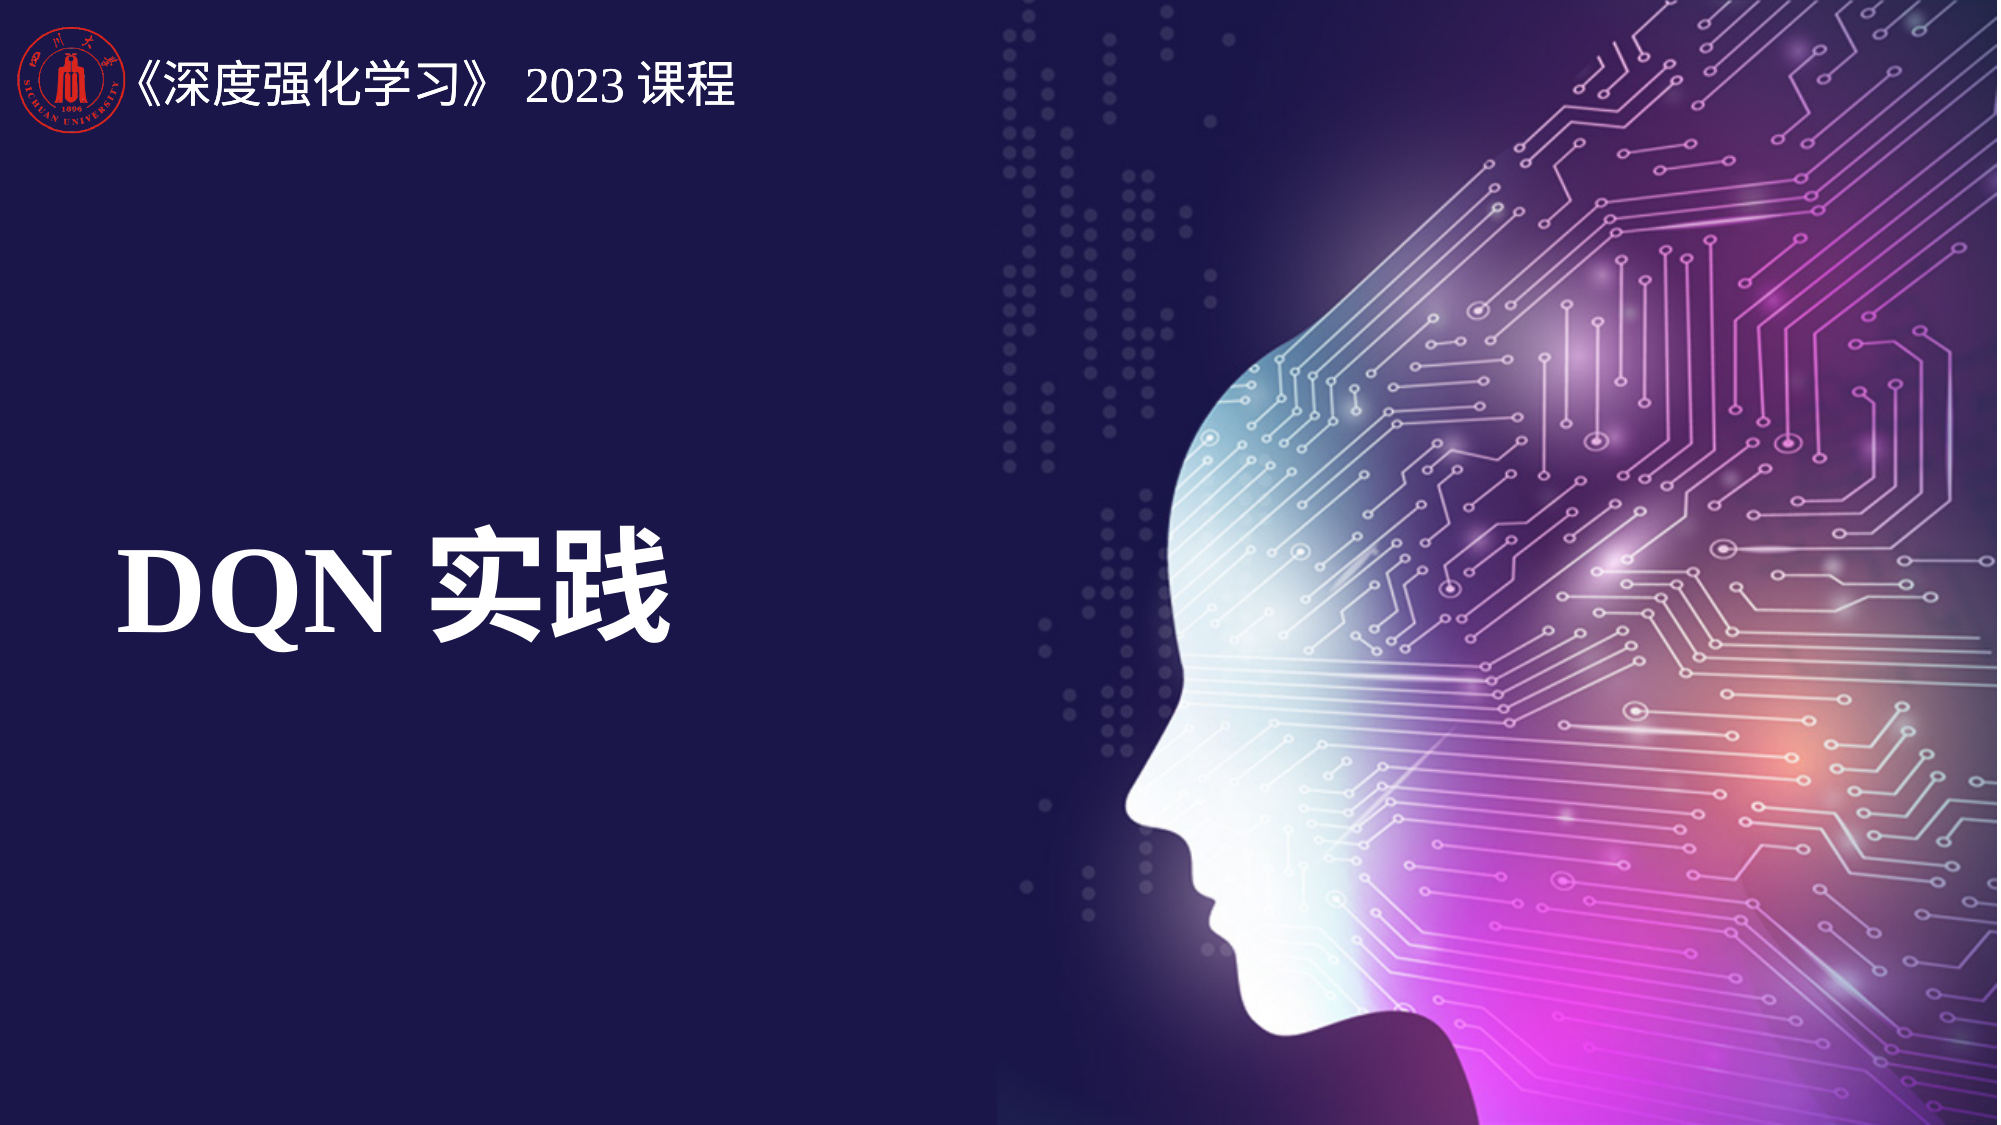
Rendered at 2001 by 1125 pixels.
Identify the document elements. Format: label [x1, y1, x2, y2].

picture [17, 12, 131, 154]
text_box [0, 0, 1997, 1125]
